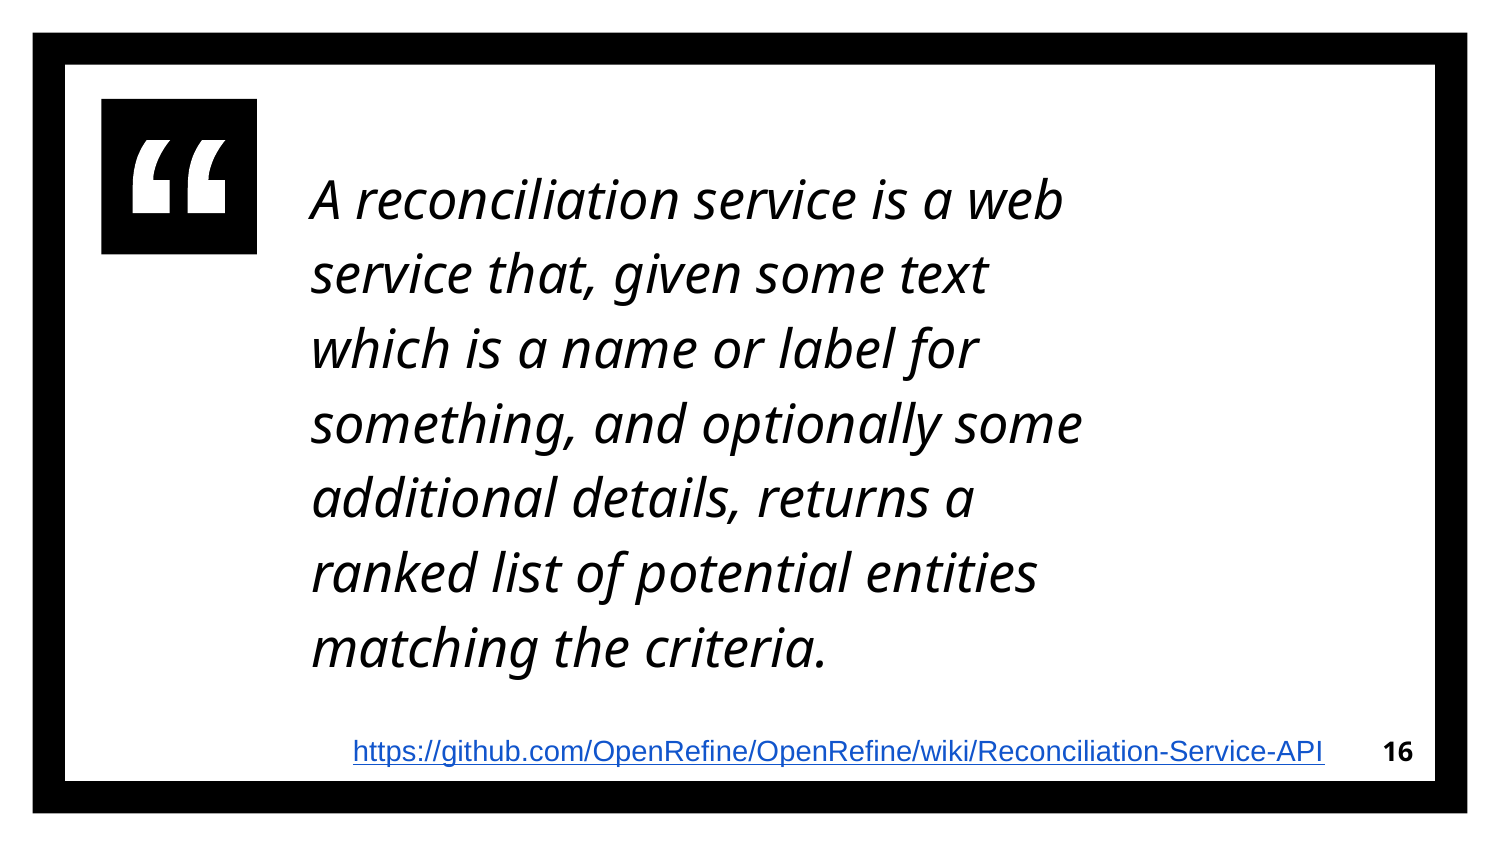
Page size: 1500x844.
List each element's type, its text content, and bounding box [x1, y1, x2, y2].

slide_number ‹#› [1376, 720, 1429, 786]
list A reconciliation service is a web service that, given some text which is a name or label for something, and optionally some additional details, returns a ranked list of potential entities matching the criteria. [296, 140, 1142, 716]
text_box https://github.com/OpenRefine/OpenRefine/wiki/Reconciliation-Service-API [337, 715, 1376, 786]
